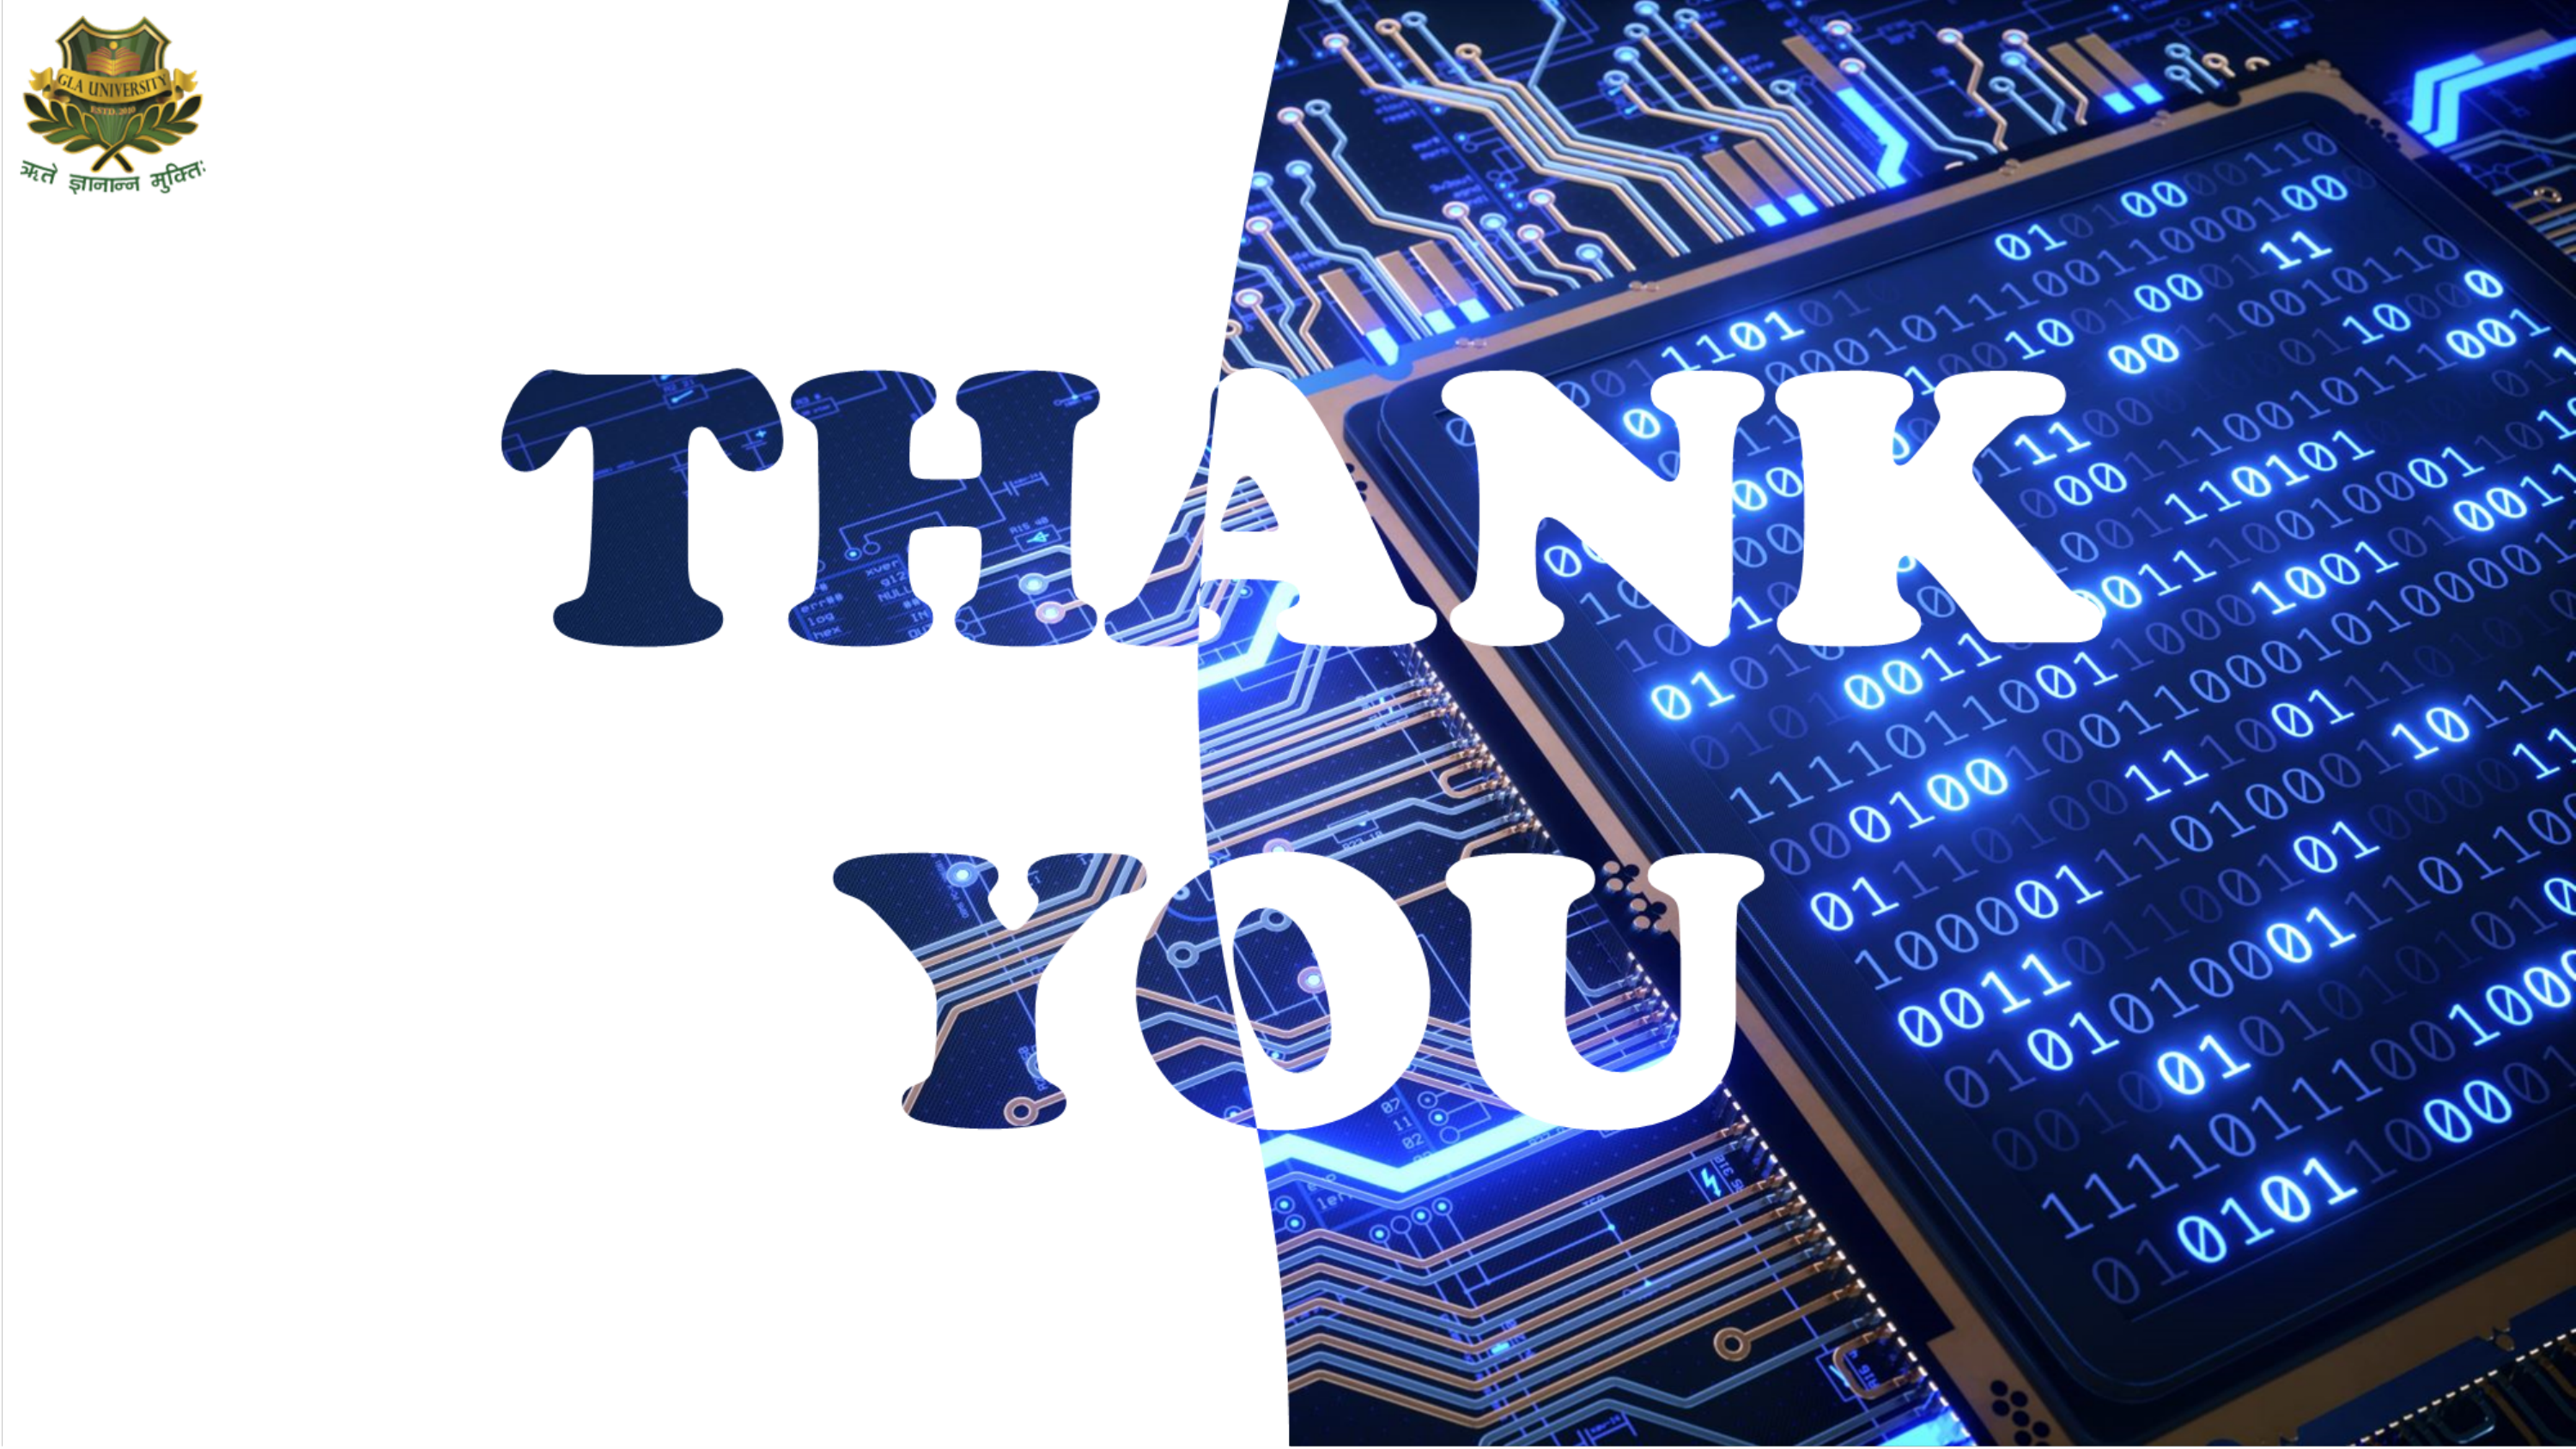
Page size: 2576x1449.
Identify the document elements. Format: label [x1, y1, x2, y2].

text_box [0, 0, 2576, 1449]
